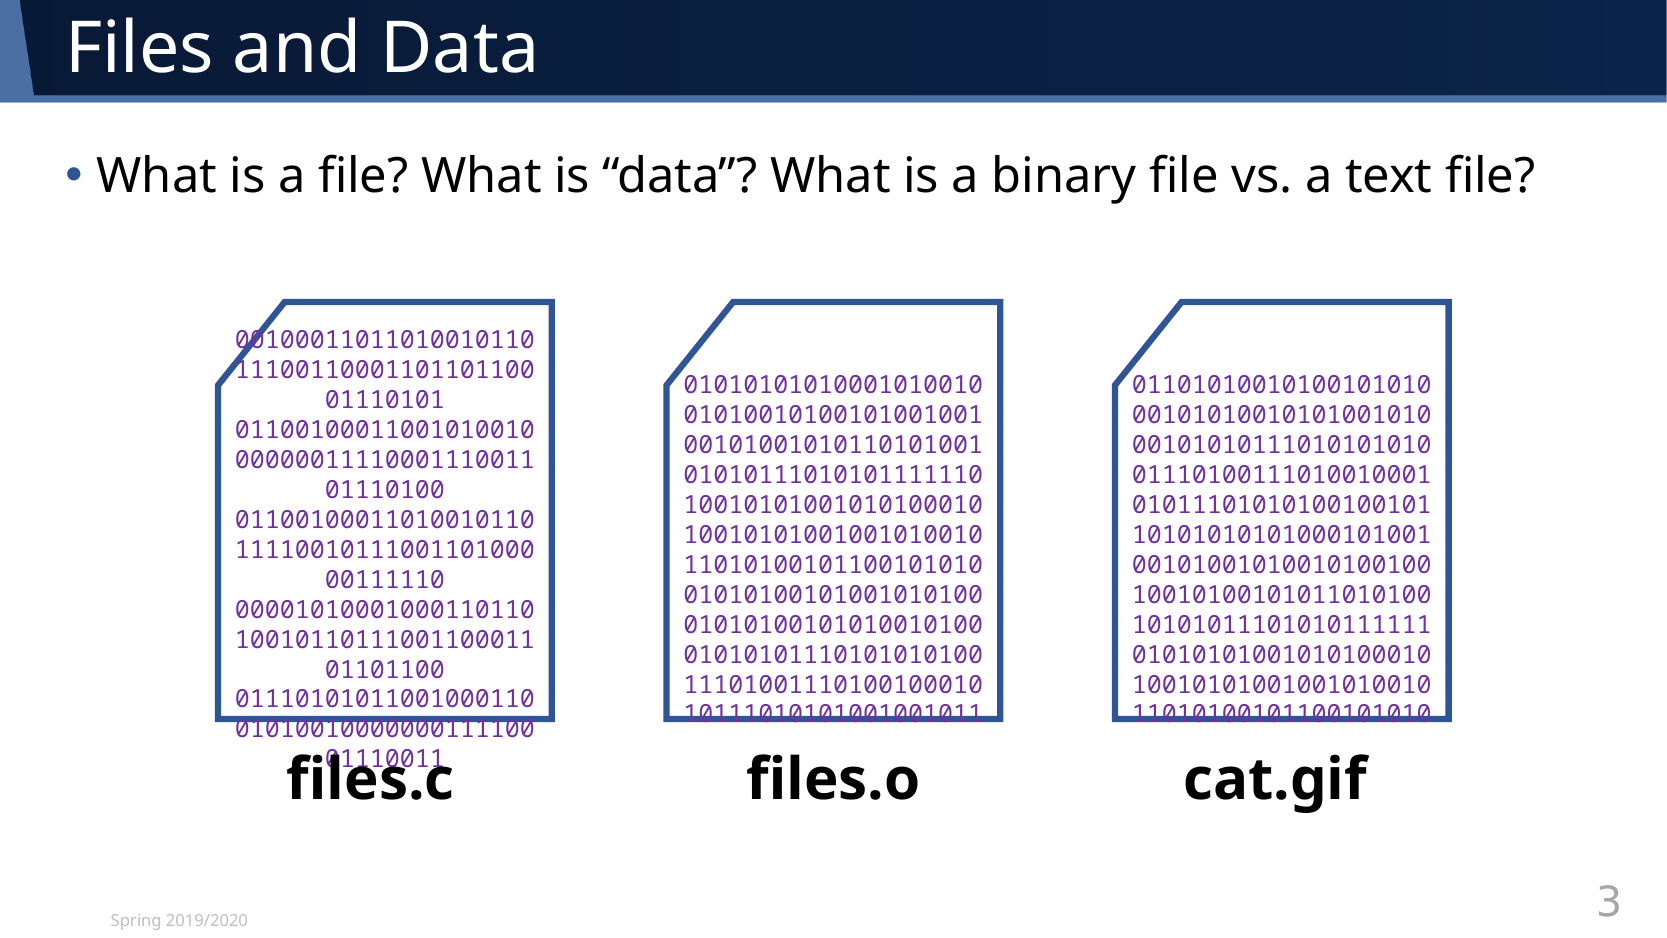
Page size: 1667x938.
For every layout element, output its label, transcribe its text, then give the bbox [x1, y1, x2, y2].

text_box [217, 301, 552, 820]
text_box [666, 301, 1001, 820]
picture [0, 0, 1667, 938]
footer Spring 2019/2020 [0, 906, 360, 937]
title Files and Data [50, 3, 1667, 97]
list What is a file? What is “data”? What is a binary file vs. a text file? [50, 142, 1623, 853]
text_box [1114, 301, 1449, 820]
